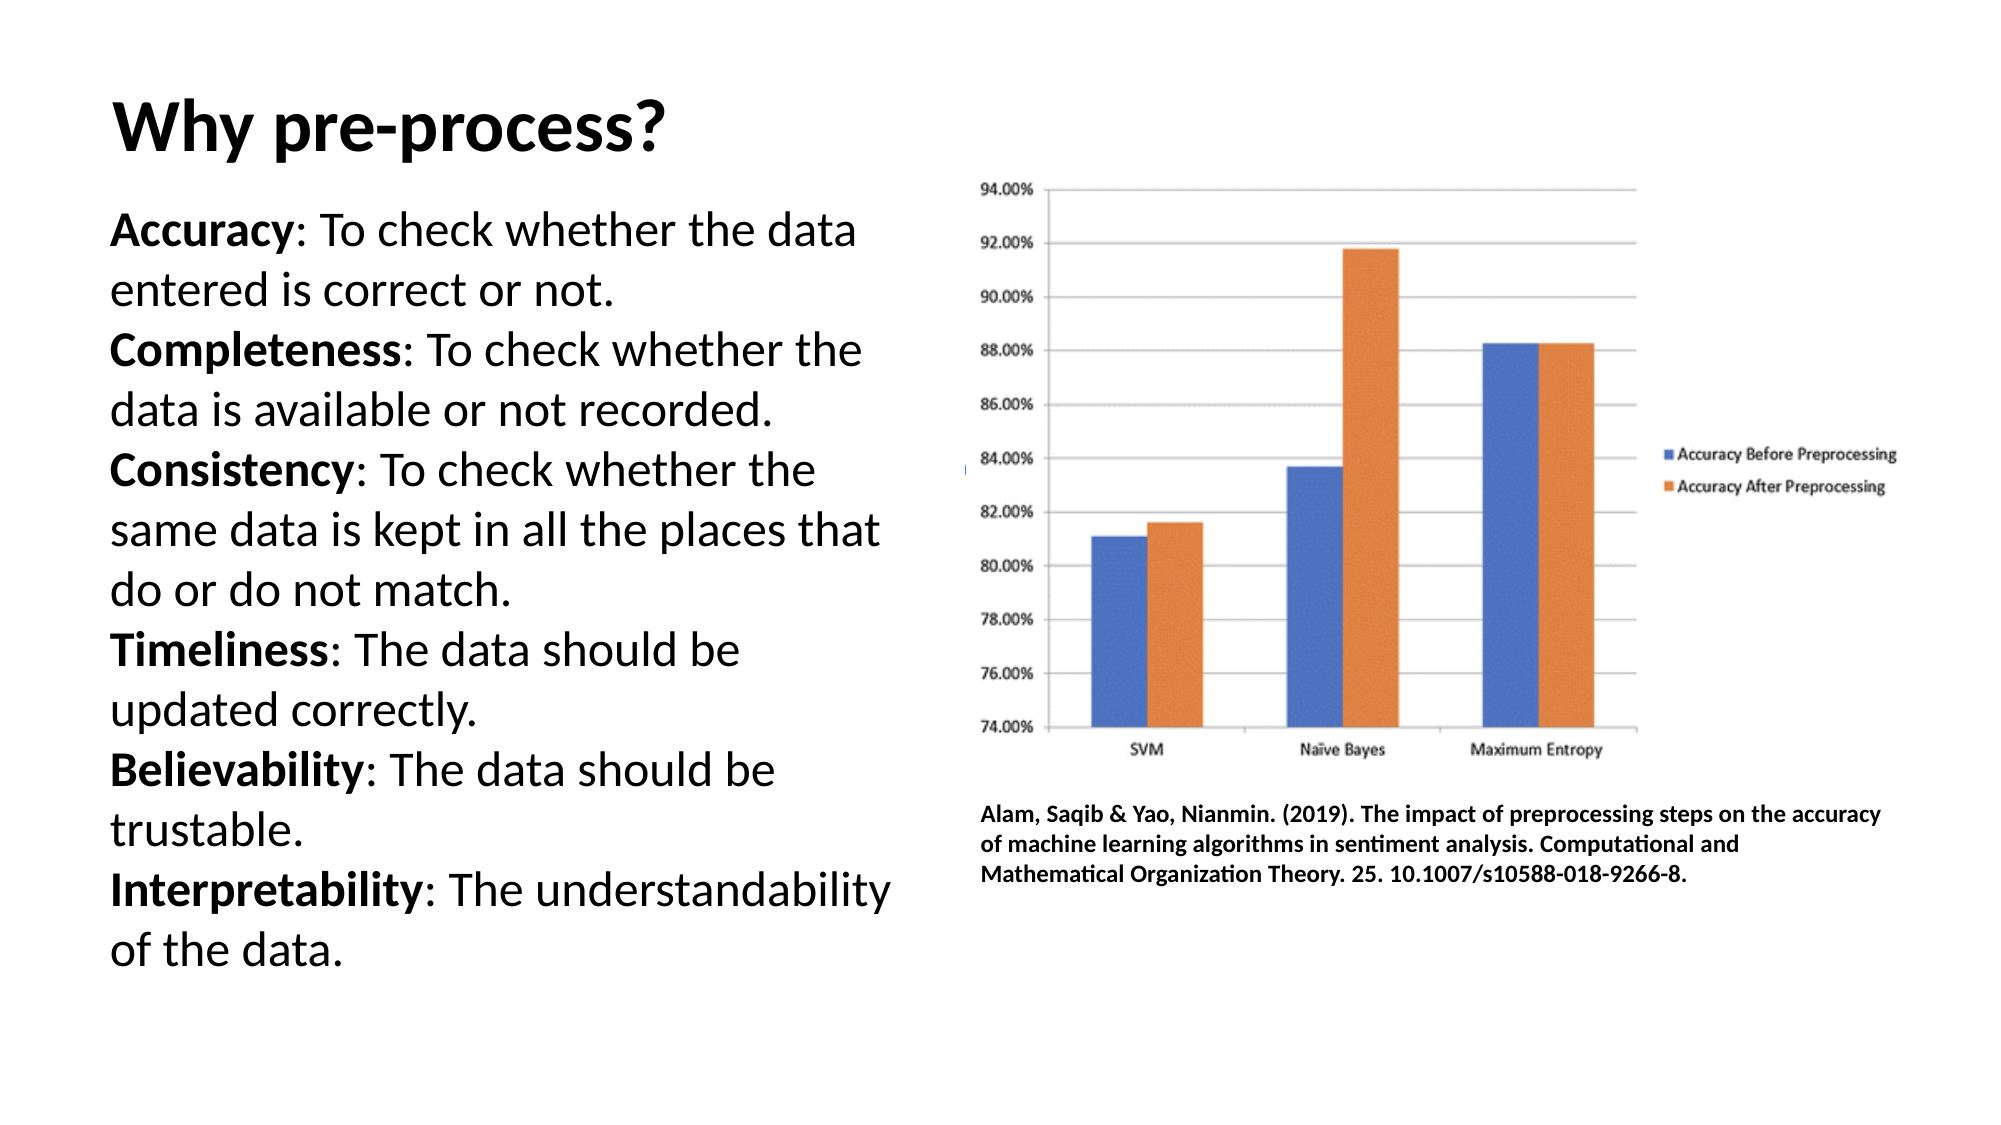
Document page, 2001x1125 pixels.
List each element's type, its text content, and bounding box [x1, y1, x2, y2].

text_box Alam, Saqib & Yao, Nianmin. (2019). The impact of preprocessing steps on the accuracy of machine learning algorithms in sentiment analysis. Computational and Mathematical Organization Theory. 25. 10.1007/s10588-018-9266-8. [965, 790, 1905, 896]
text_box Why pre-process? [97, 69, 685, 188]
picture [965, 167, 1905, 771]
text_box Accuracy: To check whether the data entered is correct or not. Completeness: To check whether the data is available or not recorded. Consistency: To check whether the same data is kept in all the places that do or do not match. Timeliness: The data should be updated correctly. Believability: The data should be trustable. Interpretability: The understandability of the data. [95, 188, 917, 984]
